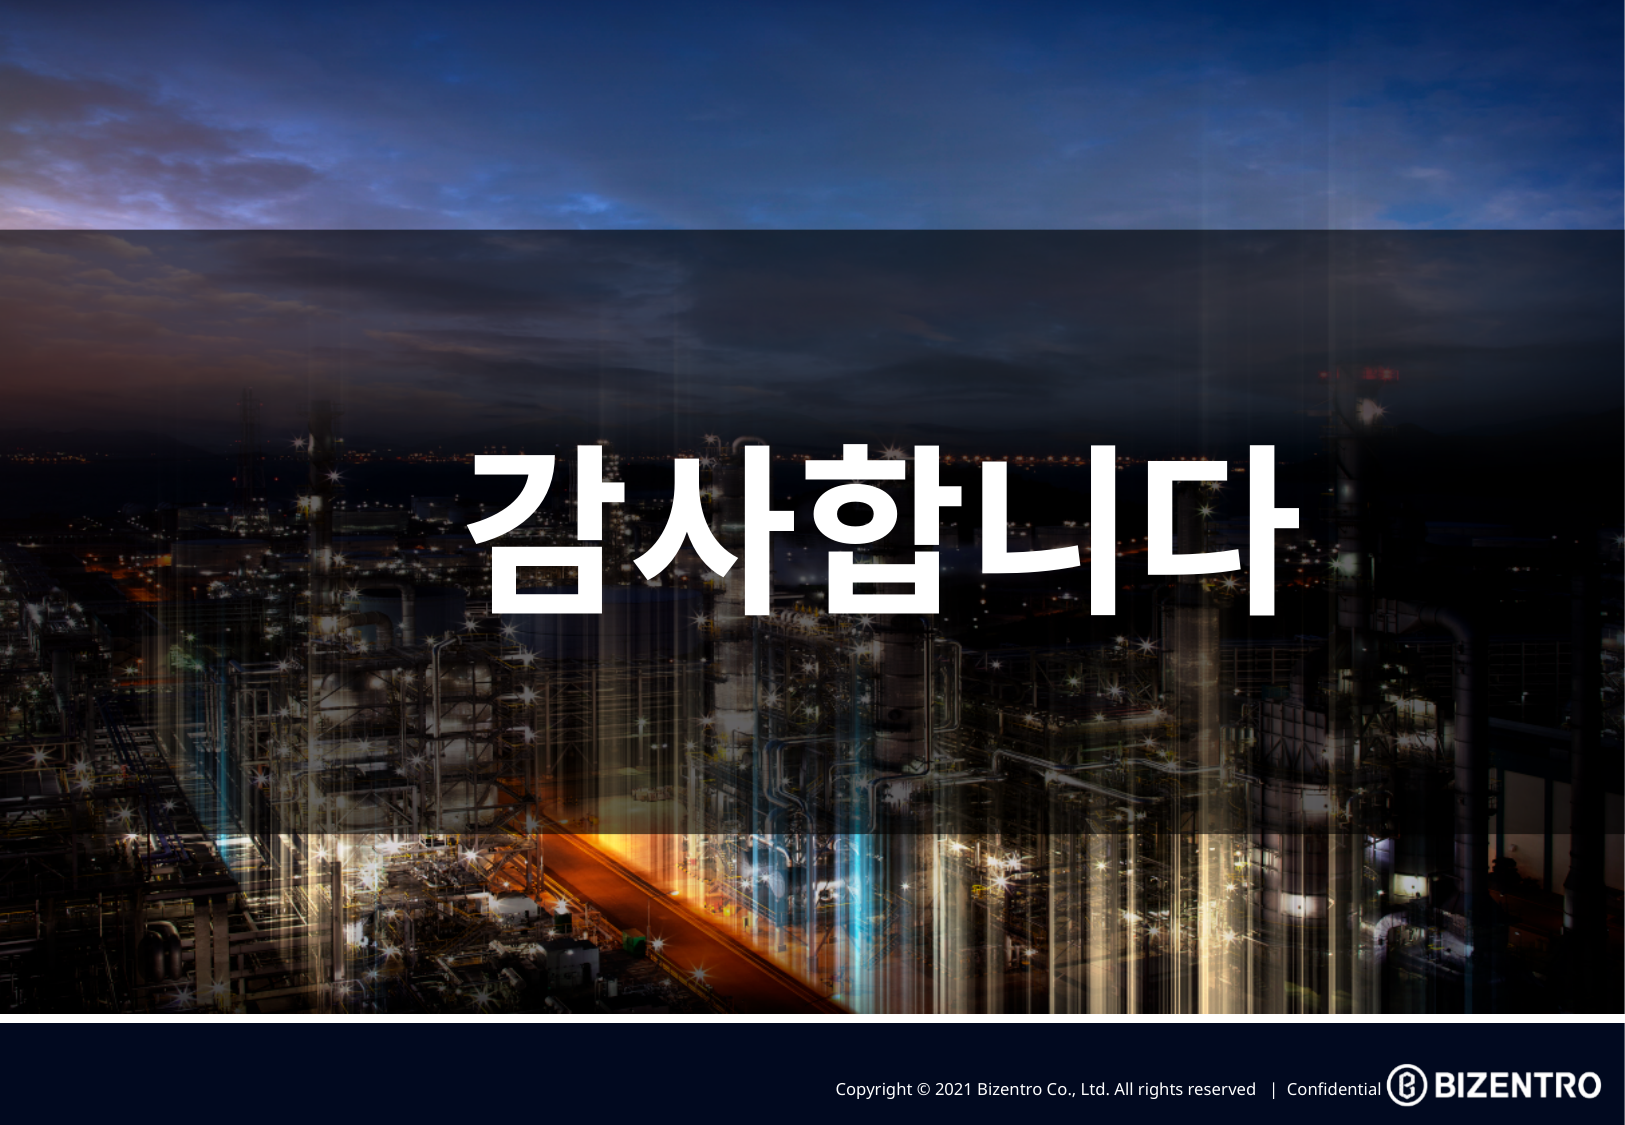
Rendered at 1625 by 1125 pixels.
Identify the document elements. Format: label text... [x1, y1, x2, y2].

text_box Copyright © 2021 Bizentro Co., Ltd. All rights reserved | Confidential [820, 1070, 1375, 1106]
picture [0, 0, 1625, 1014]
picture [1380, 1053, 1607, 1116]
text_box [0, 1021, 1625, 1125]
